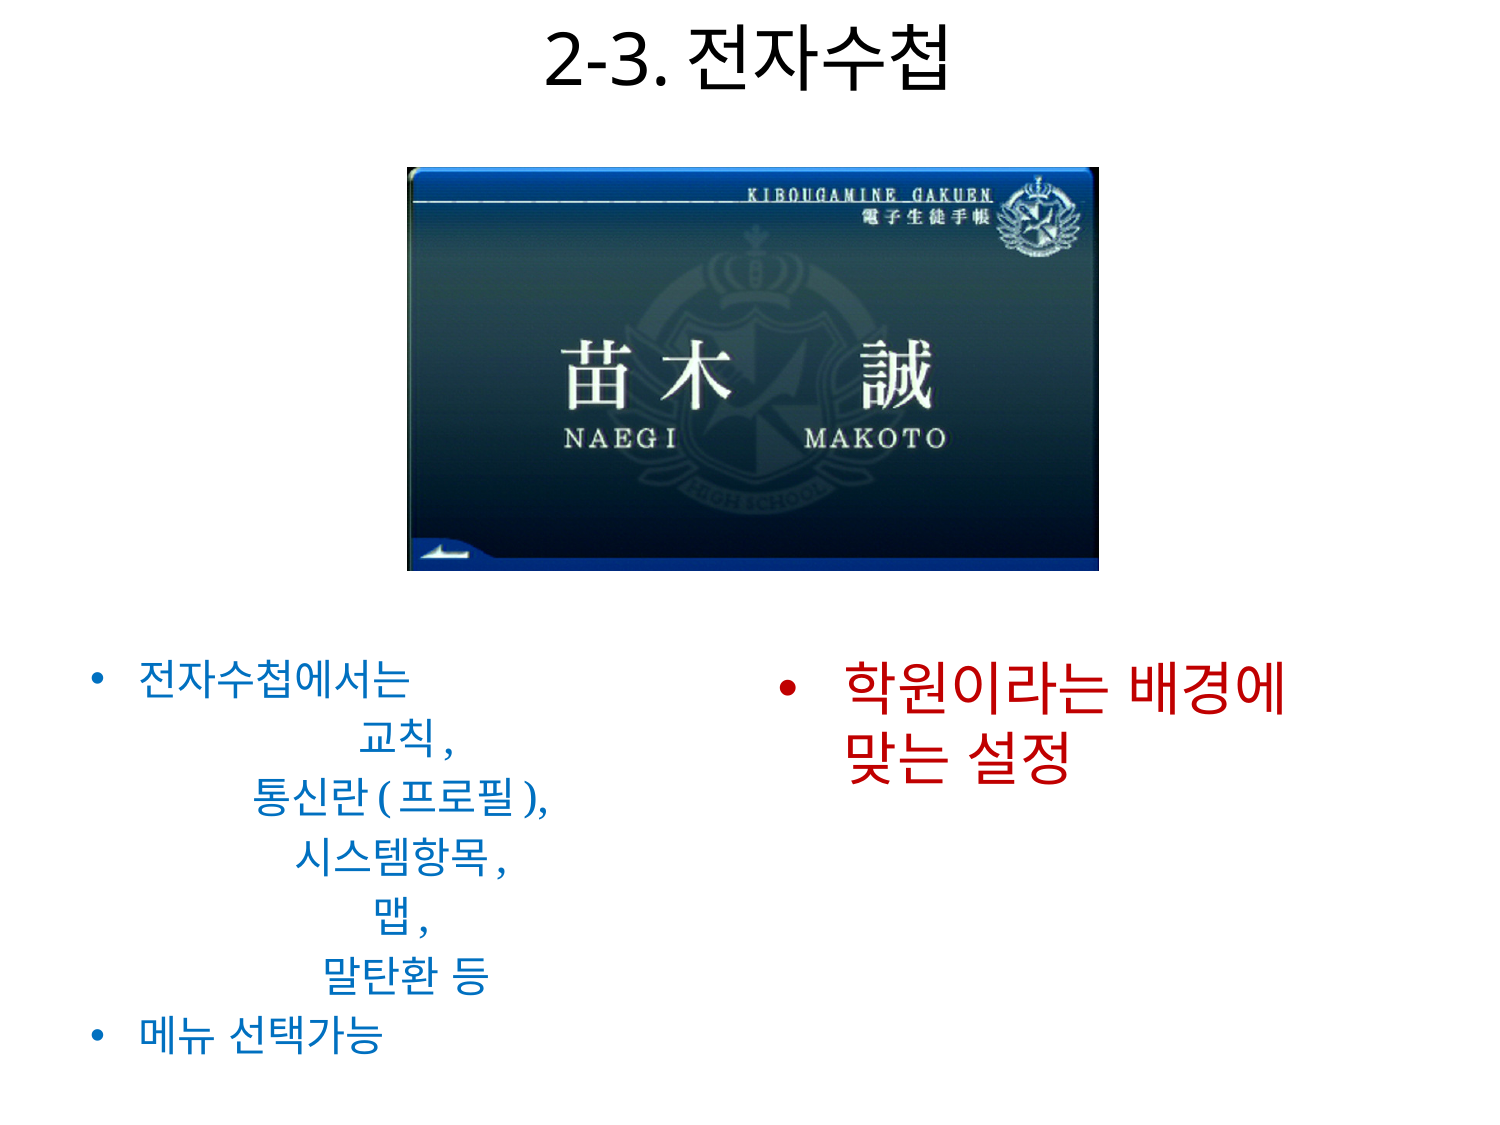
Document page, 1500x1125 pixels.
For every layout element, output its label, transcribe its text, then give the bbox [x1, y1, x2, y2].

list 학원이라는 배경에 맞는 설정 [762, 645, 1425, 1071]
list 전자수첩에서는 교칙, 통신란(프로필), 시스템항목, 맵, 말탄환 등 메뉴 선택가능 [75, 645, 738, 1071]
title 2-3.전자수첩 [74, 4, 1425, 109]
picture [407, 166, 1099, 571]
